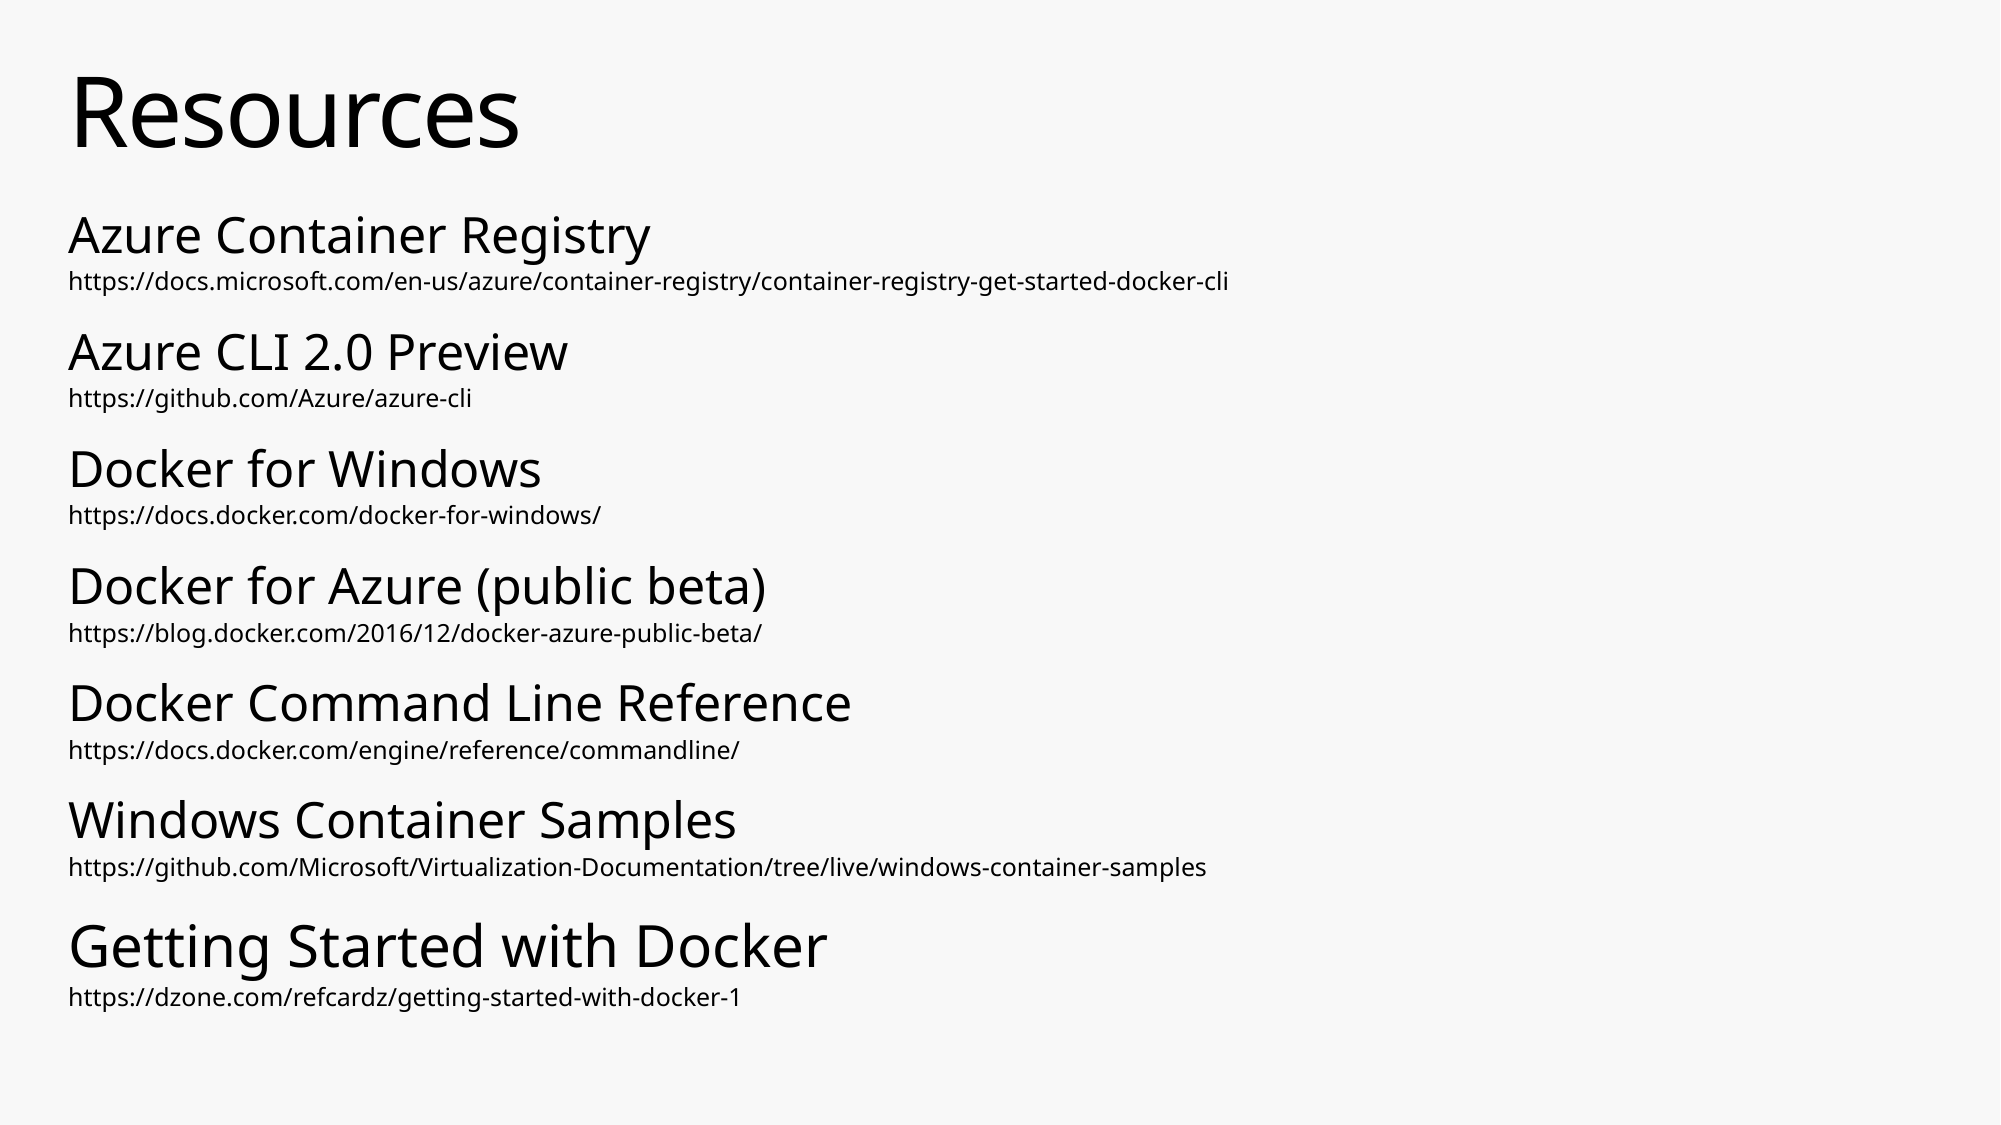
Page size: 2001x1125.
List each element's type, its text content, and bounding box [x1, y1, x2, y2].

title Resources [44, 47, 1957, 196]
list Azure Container Registry https://docs.microsoft.com/en-us/azure/container-registry/container-registry-get-started-docker-cli Azure CLI 2.0 Preview https://github.com/Azure/azure-cli Docker for Windows https://docs.docker.com/docker-for-windows/ Docker for Azure (public beta) https://blog.docker.com/2016/12/docker-azure-public-beta/ Docker Command Line Reference https://docs.docker.com/engine/reference/commandline/ Windows Container Samples https://github.com/Microsoft/Virtualization-Documentation/tree/live/windows-container-samples Getting Started with Docker https://dzone.com/refcardz/getting-started-with-docker-1 [44, 195, 1956, 1080]
